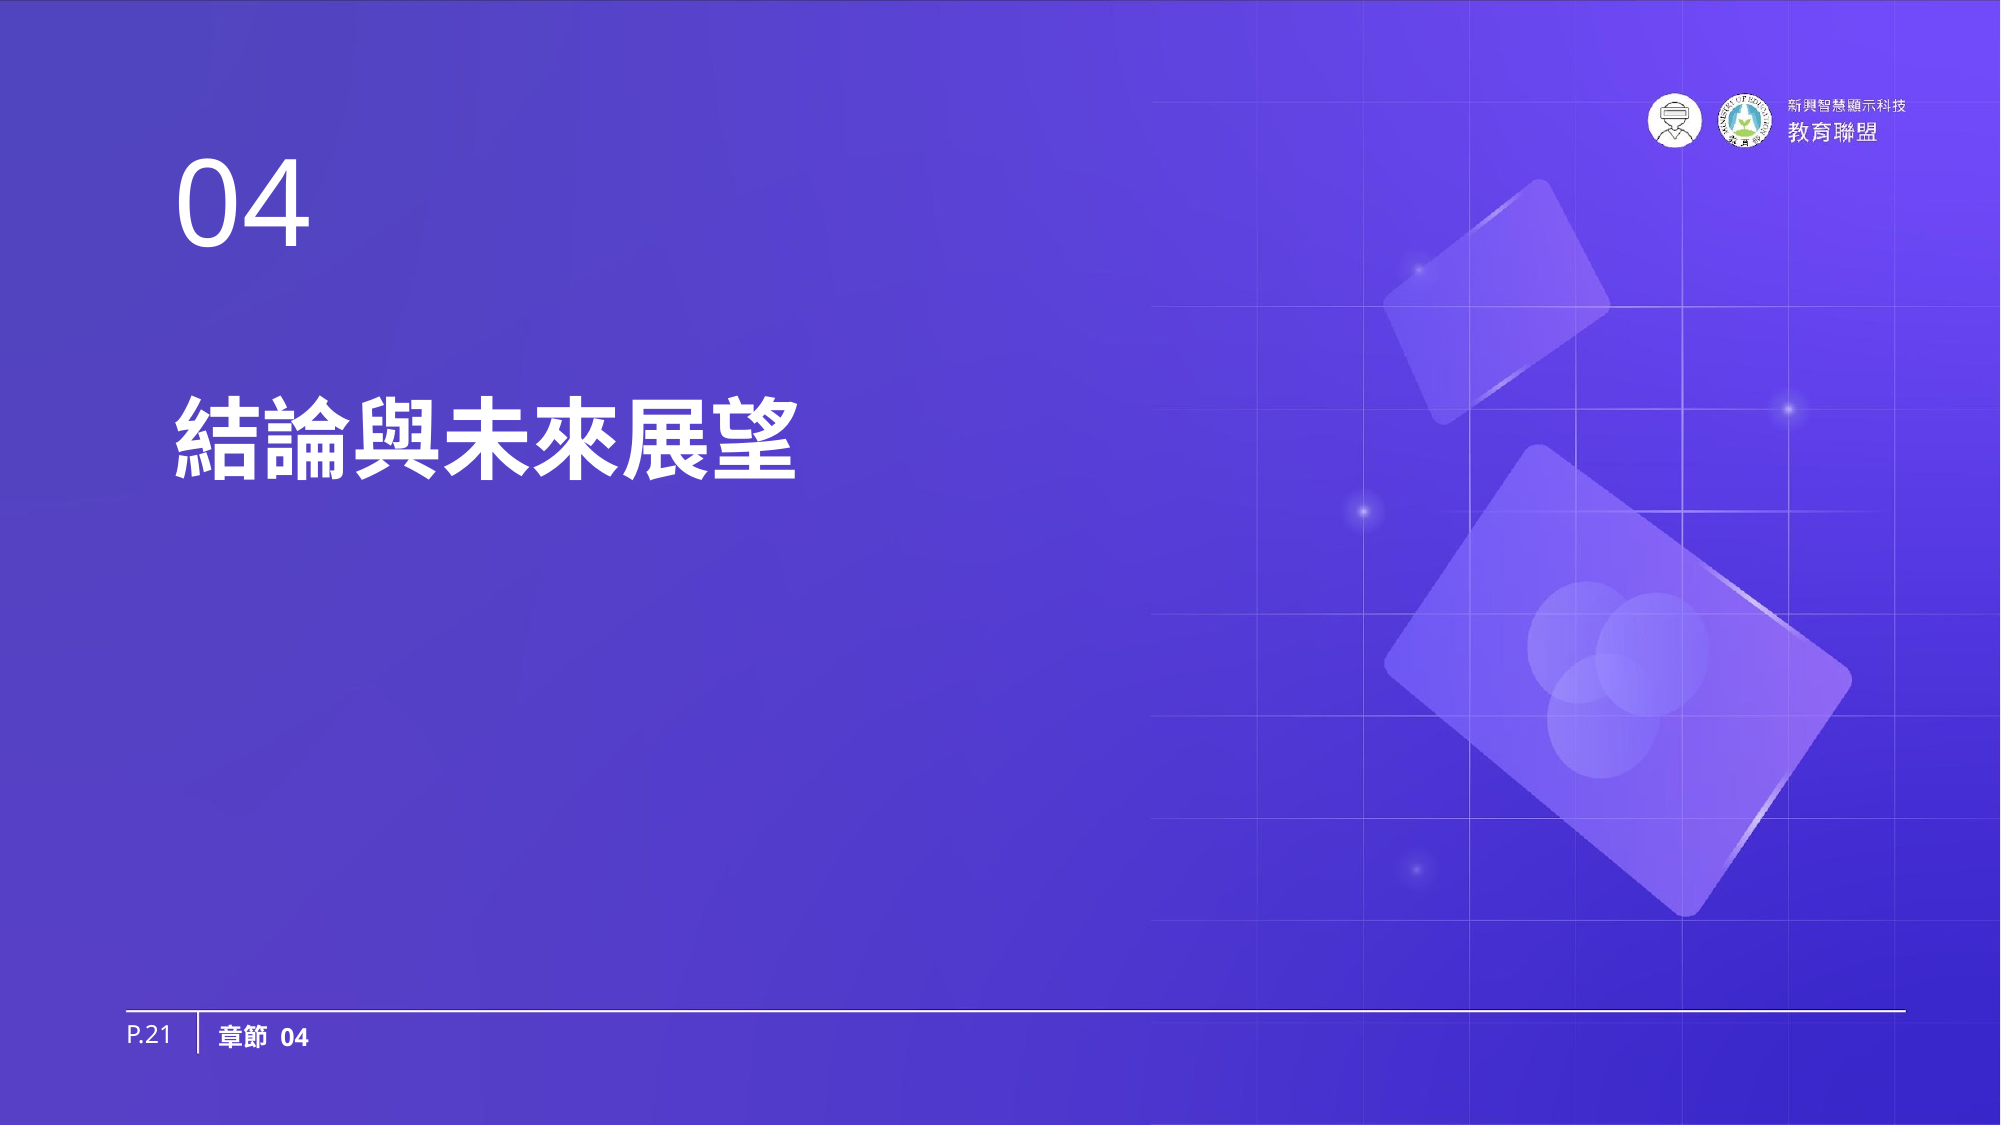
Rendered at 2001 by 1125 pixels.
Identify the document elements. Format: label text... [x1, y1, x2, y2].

slide_number P.‹#› [111, 1016, 204, 1055]
title 結論與未來展望 [158, 396, 1831, 491]
picture [0, 0, 2001, 1125]
